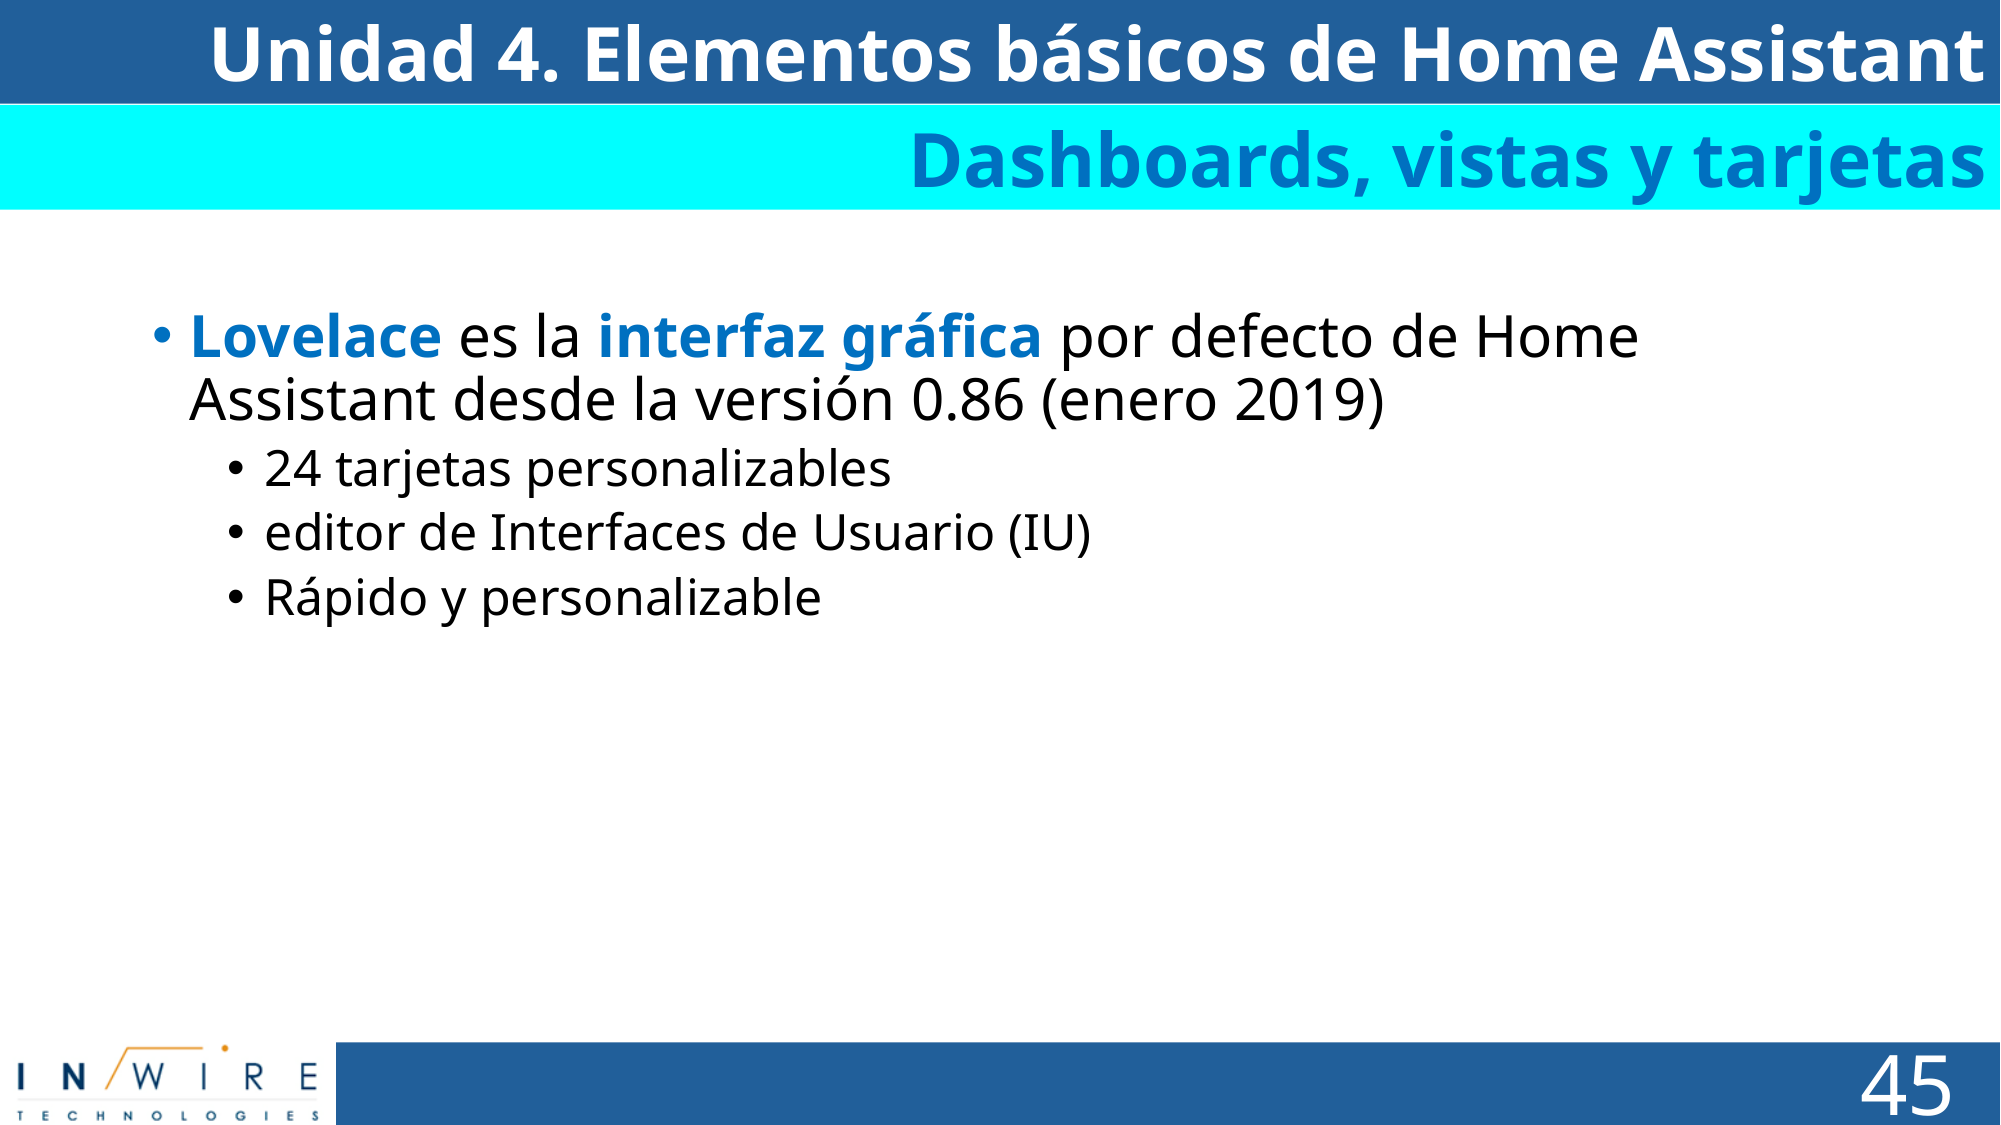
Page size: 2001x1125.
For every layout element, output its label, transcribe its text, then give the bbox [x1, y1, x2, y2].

picture [0, 1037, 336, 1125]
text_box Unidad 4. Elementos básicos de Home Assistant [0, 0, 2000, 104]
text_box Dashboards, vistas y tarjetas [0, 104, 2000, 210]
list Lovelace es la interfaz gráfica por defecto de Home Assistant desde la versión 0.86 (enero 2019) 24 tarjetas personalizables editor de Interfaces de Usuario (IU) Rápido y personalizable [137, 299, 1863, 1014]
